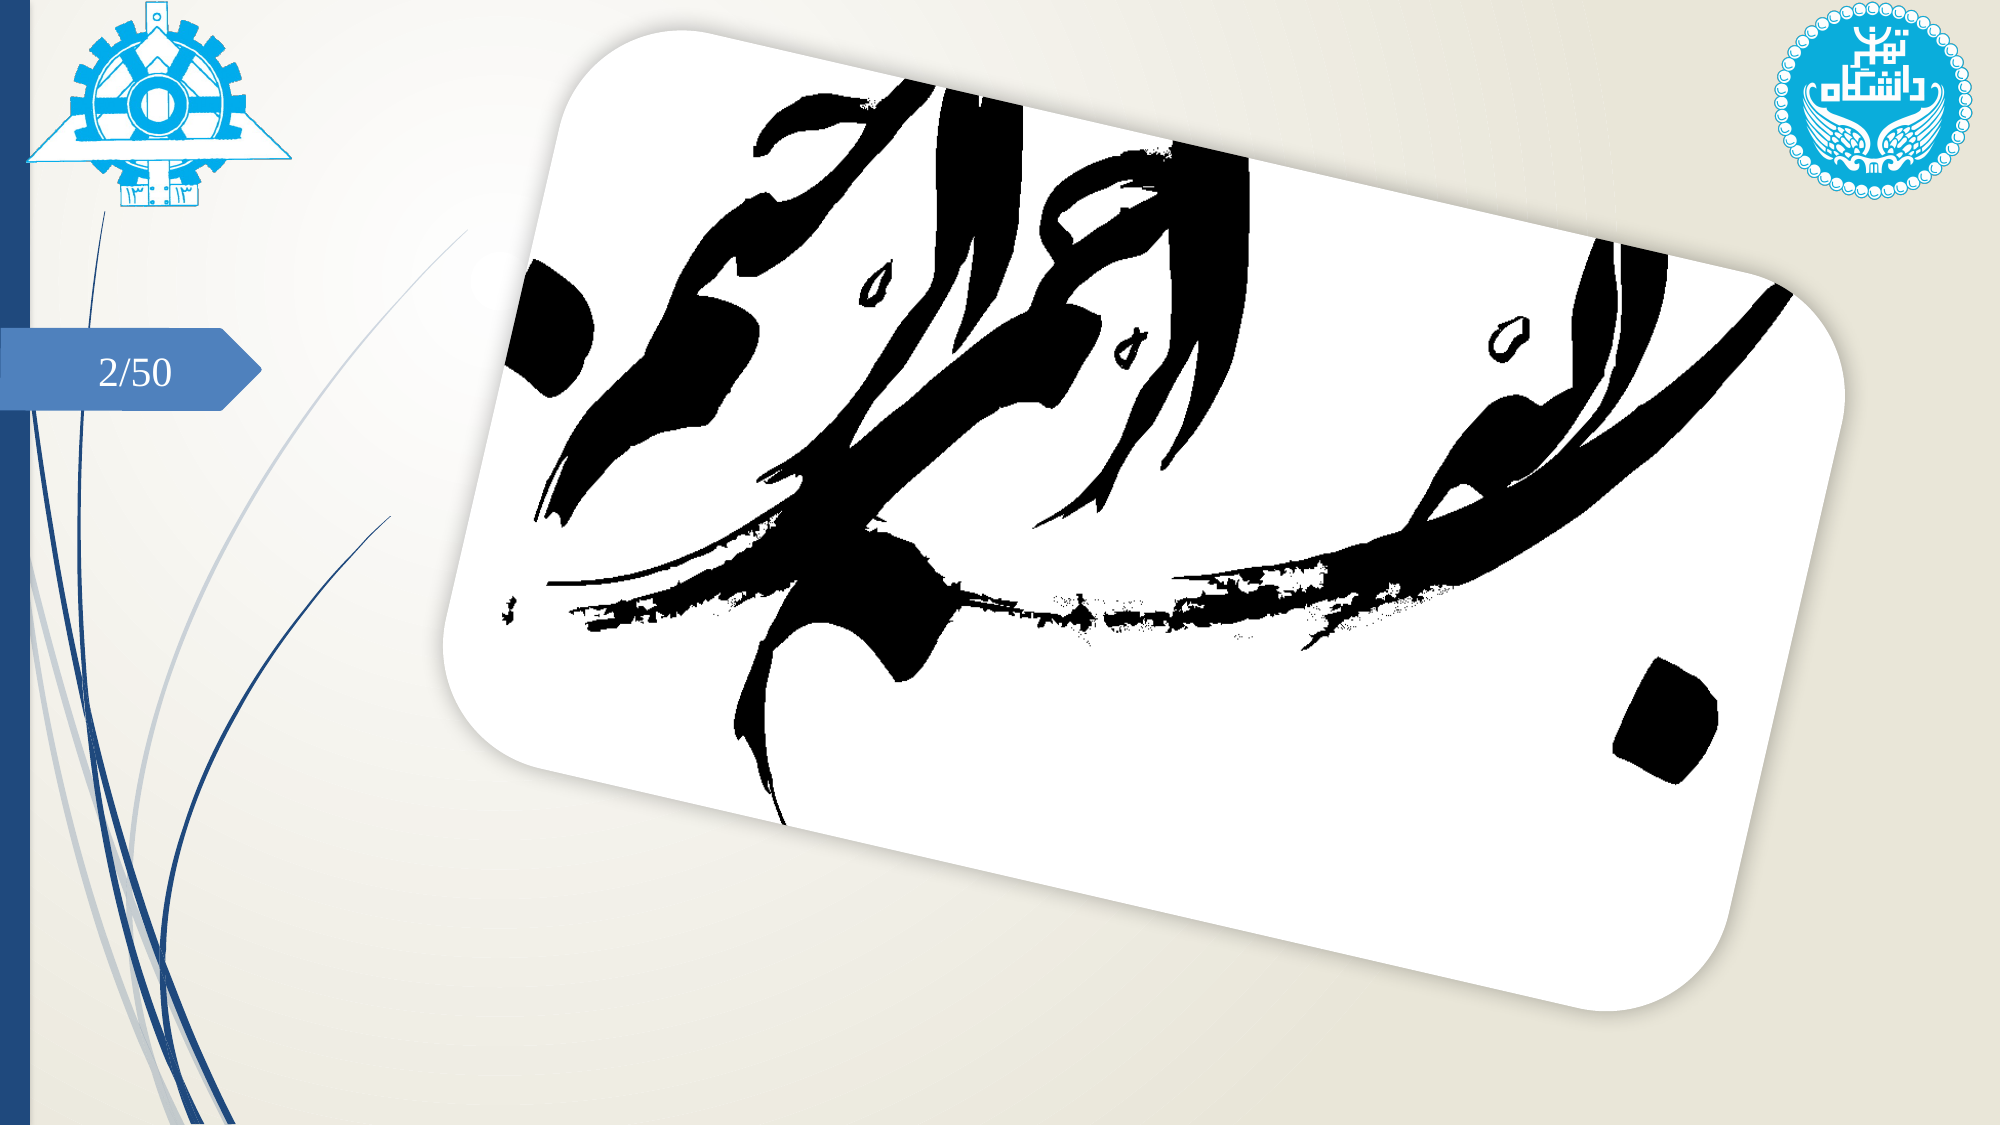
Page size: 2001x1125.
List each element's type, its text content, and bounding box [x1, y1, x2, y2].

picture [23, 0, 294, 209]
picture [1897, 129, 1903, 140]
picture [1772, 0, 1974, 201]
picture [1835, 156, 1913, 172]
picture [1822, 84, 1839, 101]
picture [1853, 133, 1859, 140]
picture [1910, 79, 1924, 100]
picture [1904, 66, 1908, 92]
picture [1898, 138, 1906, 147]
picture [1812, 129, 1827, 150]
picture [1804, 103, 1857, 147]
picture [1912, 100, 1944, 150]
picture [1821, 152, 1832, 159]
picture [1878, 83, 1944, 154]
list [485, 143, 1803, 899]
slide_number 2/50 [23, 339, 188, 400]
picture [1904, 145, 1911, 152]
picture [1916, 150, 1929, 159]
picture [1851, 27, 1905, 67]
picture [1804, 83, 1870, 154]
picture [1889, 133, 1896, 147]
picture [1837, 145, 1844, 152]
picture [1843, 65, 1900, 100]
